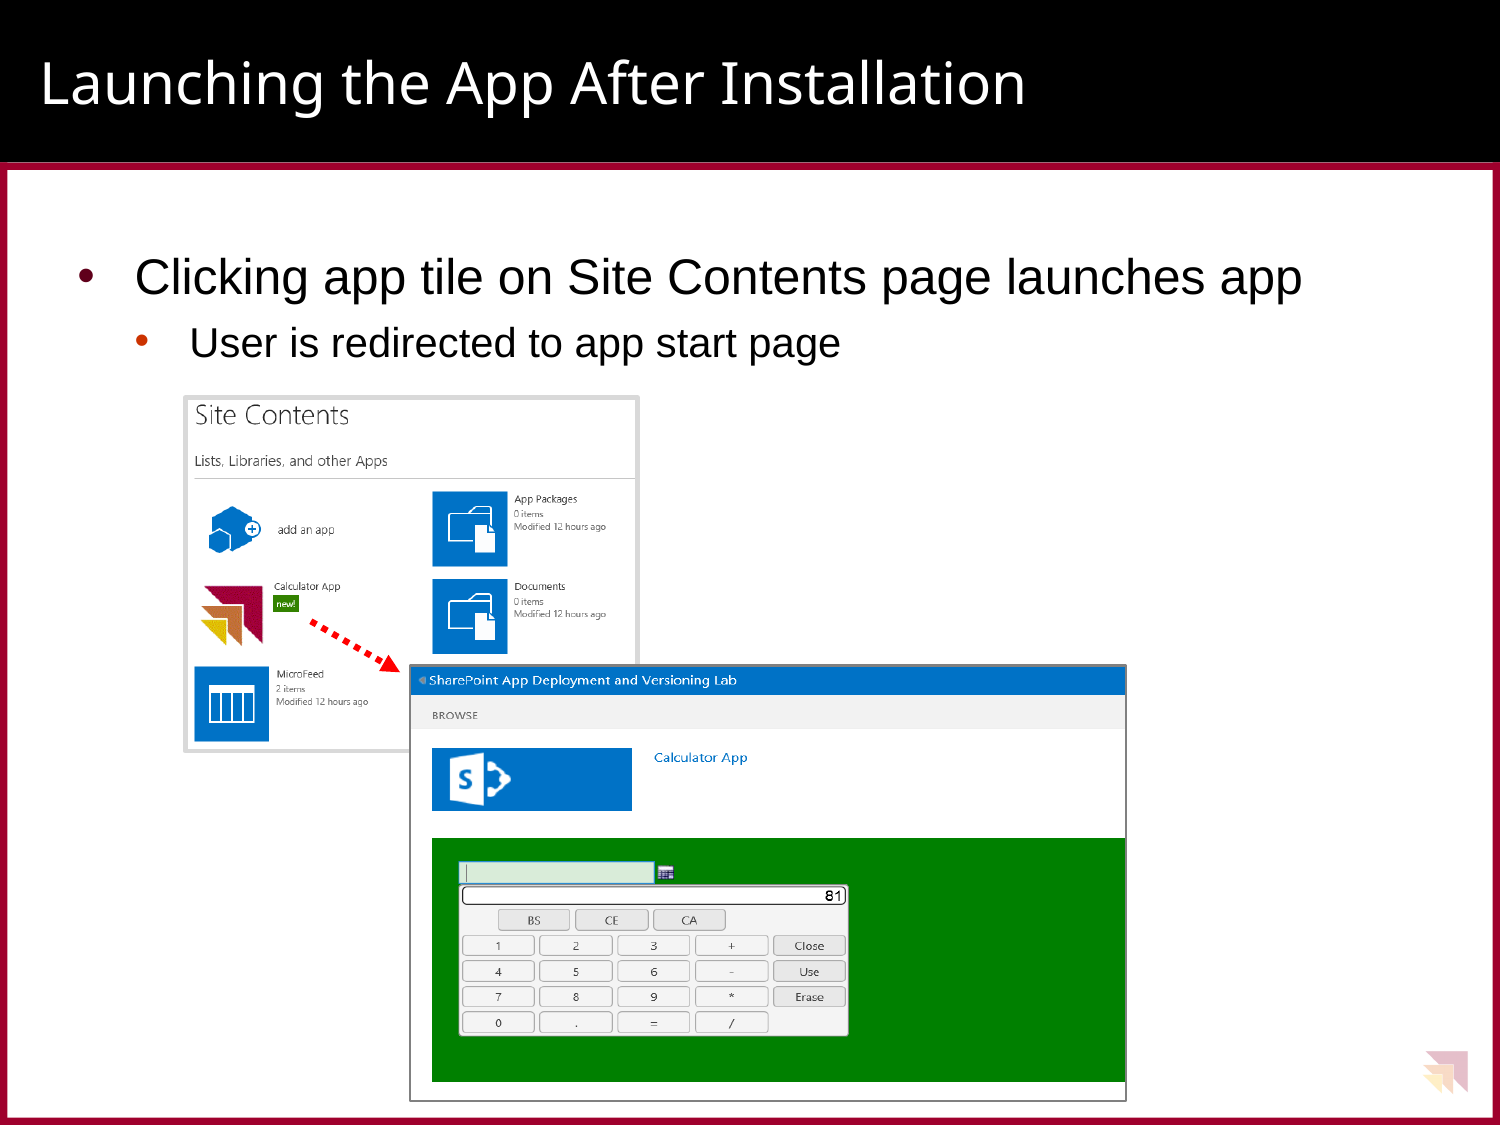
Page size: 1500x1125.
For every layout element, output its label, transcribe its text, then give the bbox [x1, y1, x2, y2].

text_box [187, 399, 1126, 1101]
title Launching the App After Installation [24, 12, 1438, 150]
list Clicking app tile on Site Contents page launches app User is redirected to app start page [62, 237, 1438, 1088]
